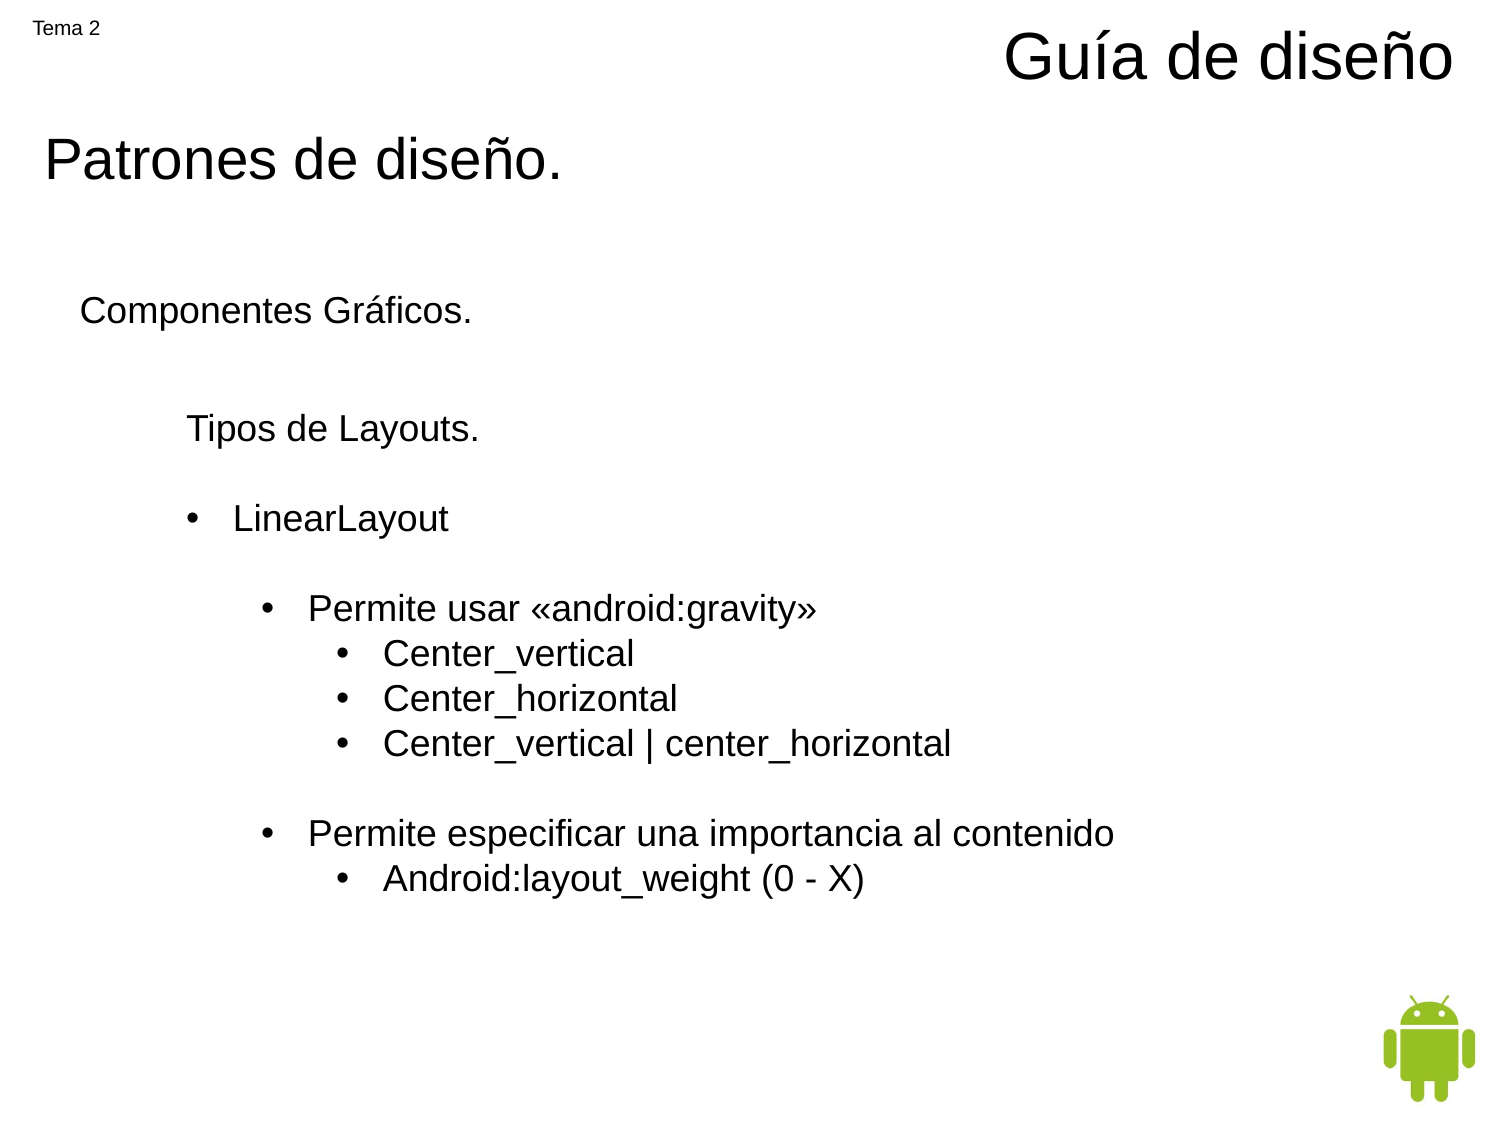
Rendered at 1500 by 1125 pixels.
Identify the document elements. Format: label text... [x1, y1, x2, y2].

picture [1375, 987, 1483, 1109]
text_box Tema 2 [17, 7, 195, 48]
text_box Patrones de diseño. [29, 113, 975, 199]
text_box [64, 349, 828, 1093]
title Guía de diseño [761, 30, 1471, 76]
text_box Componentes Gráficos. [64, 278, 1436, 339]
text_box Tipos de Layouts. LinearLayout Permite usar «android:gravity» Center_vertical Center_horizontal Center_vertical | center_horizontal Permite especificar una importancia al contenido Android:layout_weight (0 - X) [171, 397, 1281, 952]
